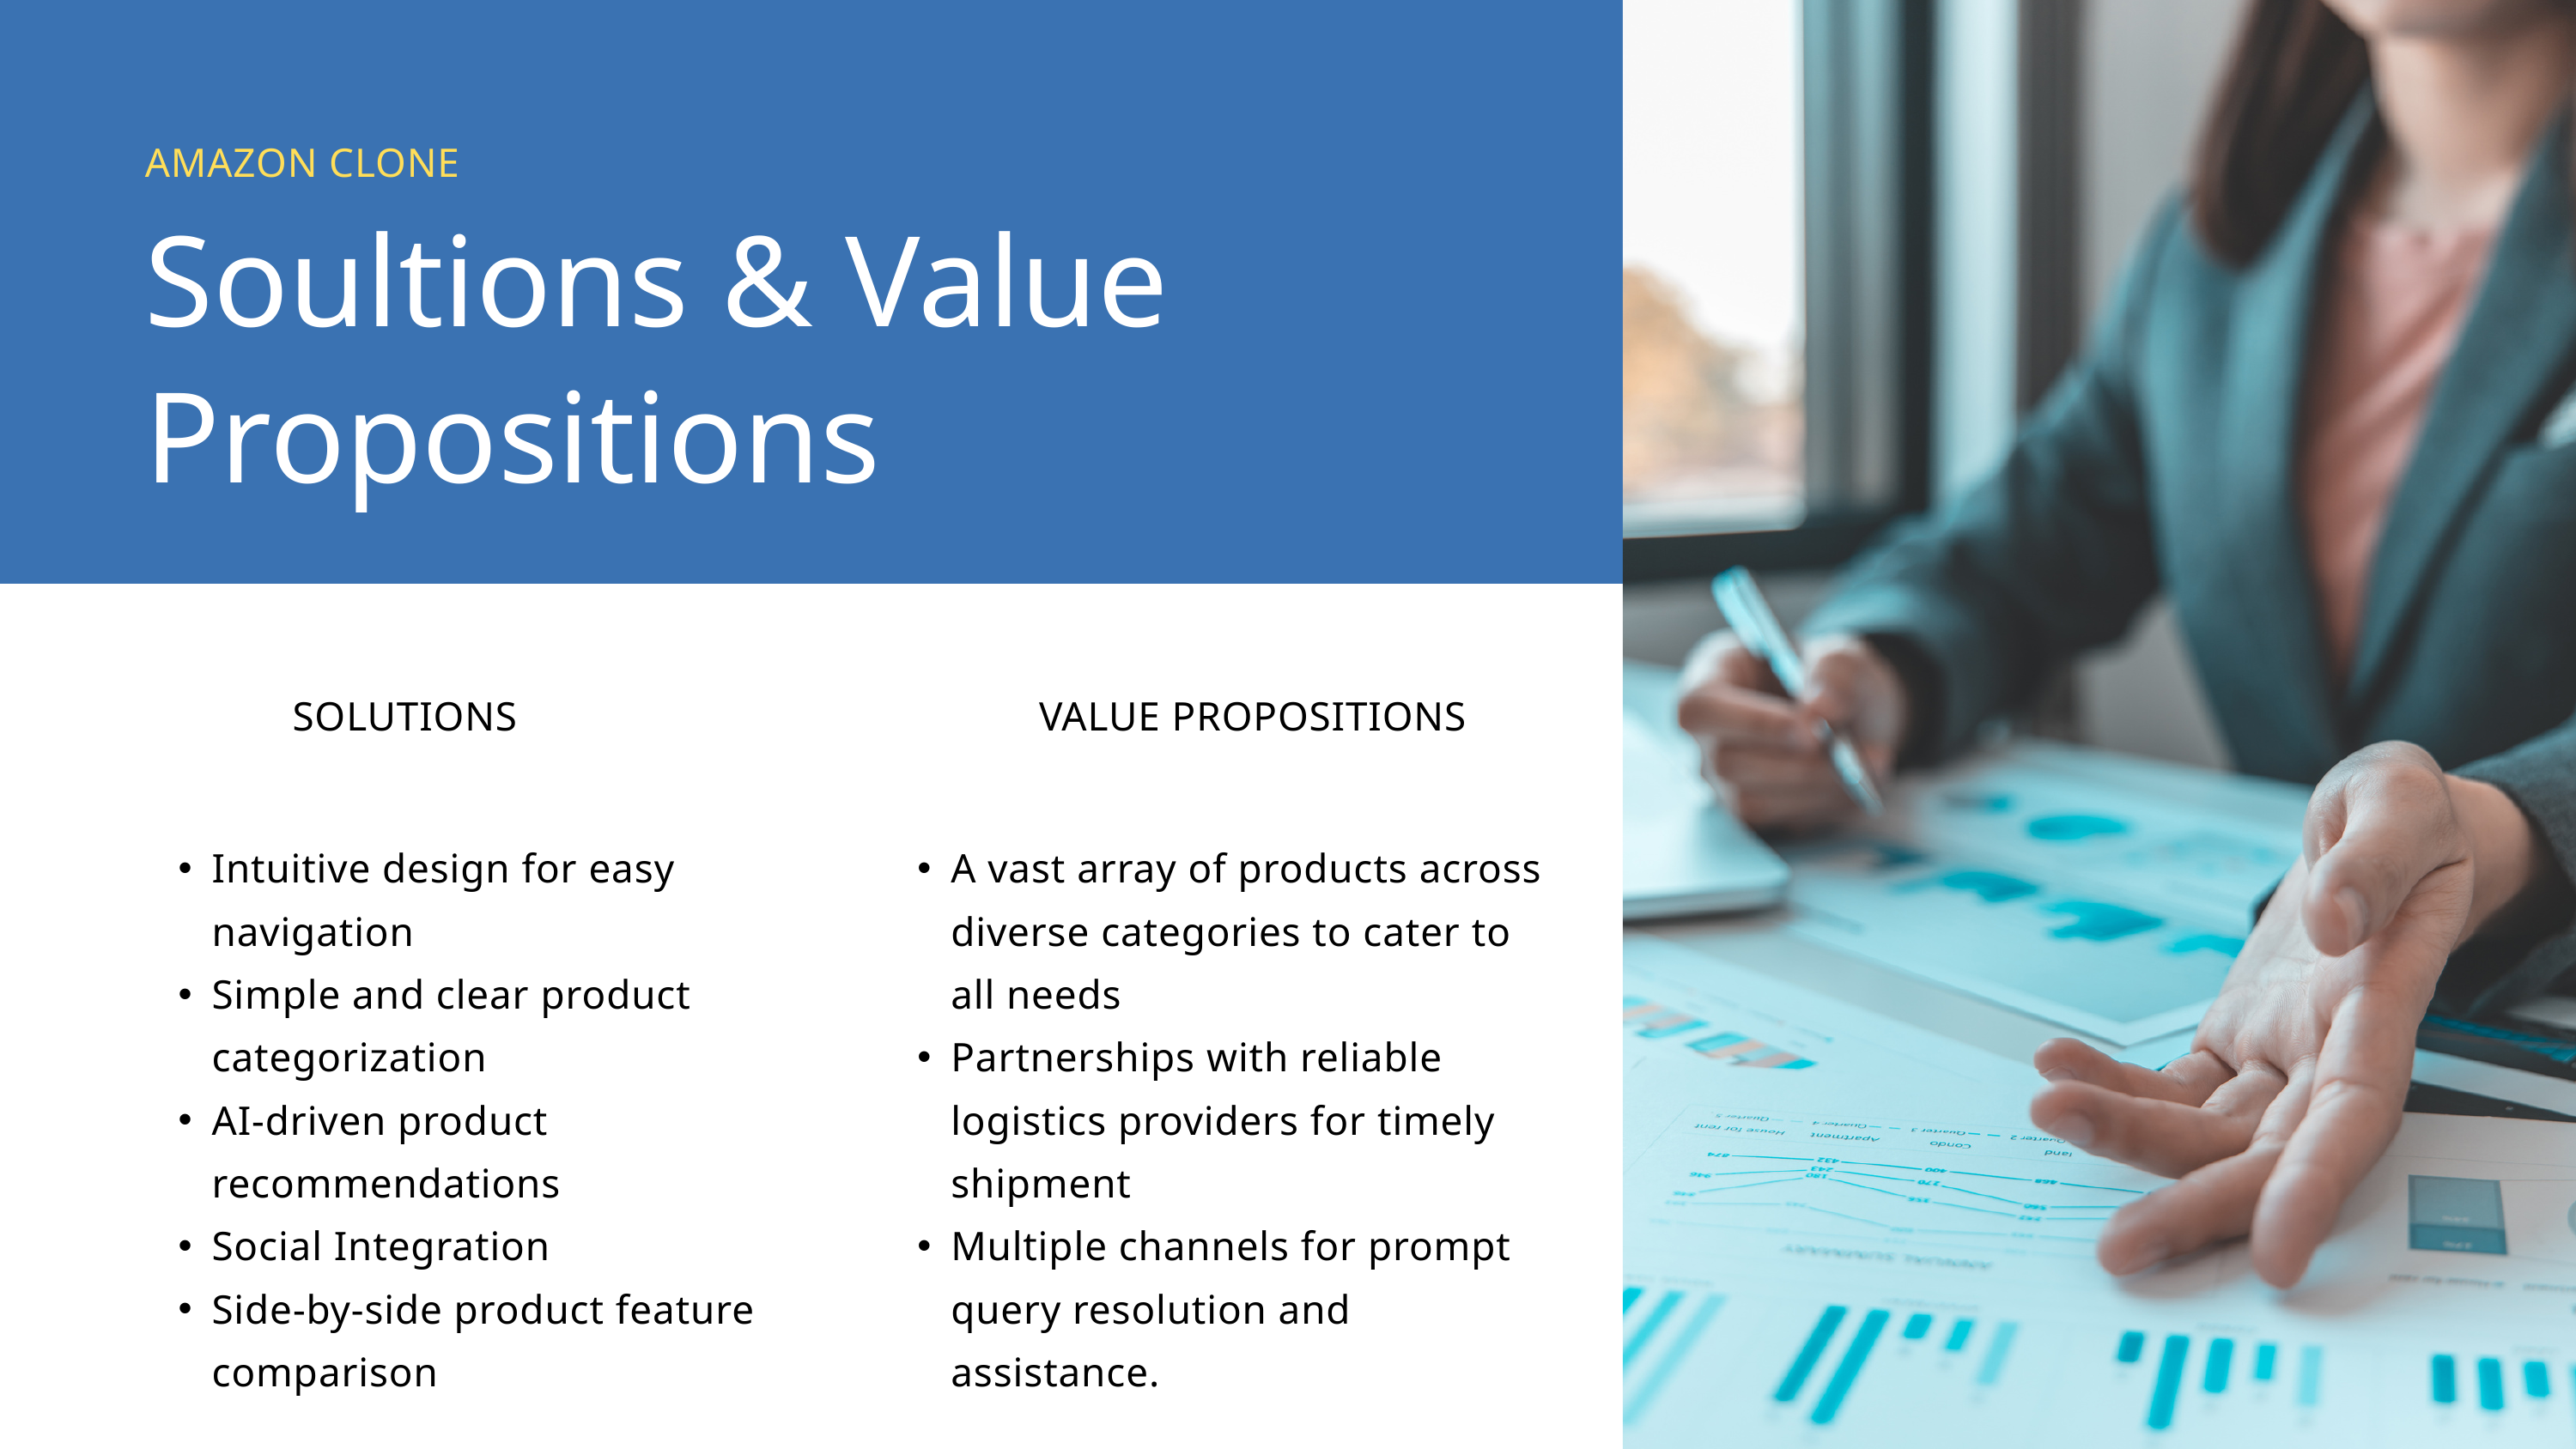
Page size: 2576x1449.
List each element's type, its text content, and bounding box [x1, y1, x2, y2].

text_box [0, 0, 1624, 585]
text_box [1622, 0, 2576, 1449]
text_box A vast array of products across diverse categories to cater to all needs Partnerships with reliable logistics providers for timely shipment Multiple channels for prompt query resolution and assistance. [884, 828, 1548, 1395]
text_box Intuitive design for easy navigation Simple and clear product categorization AI-driven product recommendations Social Integration Side-by-side product feature comparison [144, 828, 809, 1395]
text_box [292, 685, 1552, 732]
